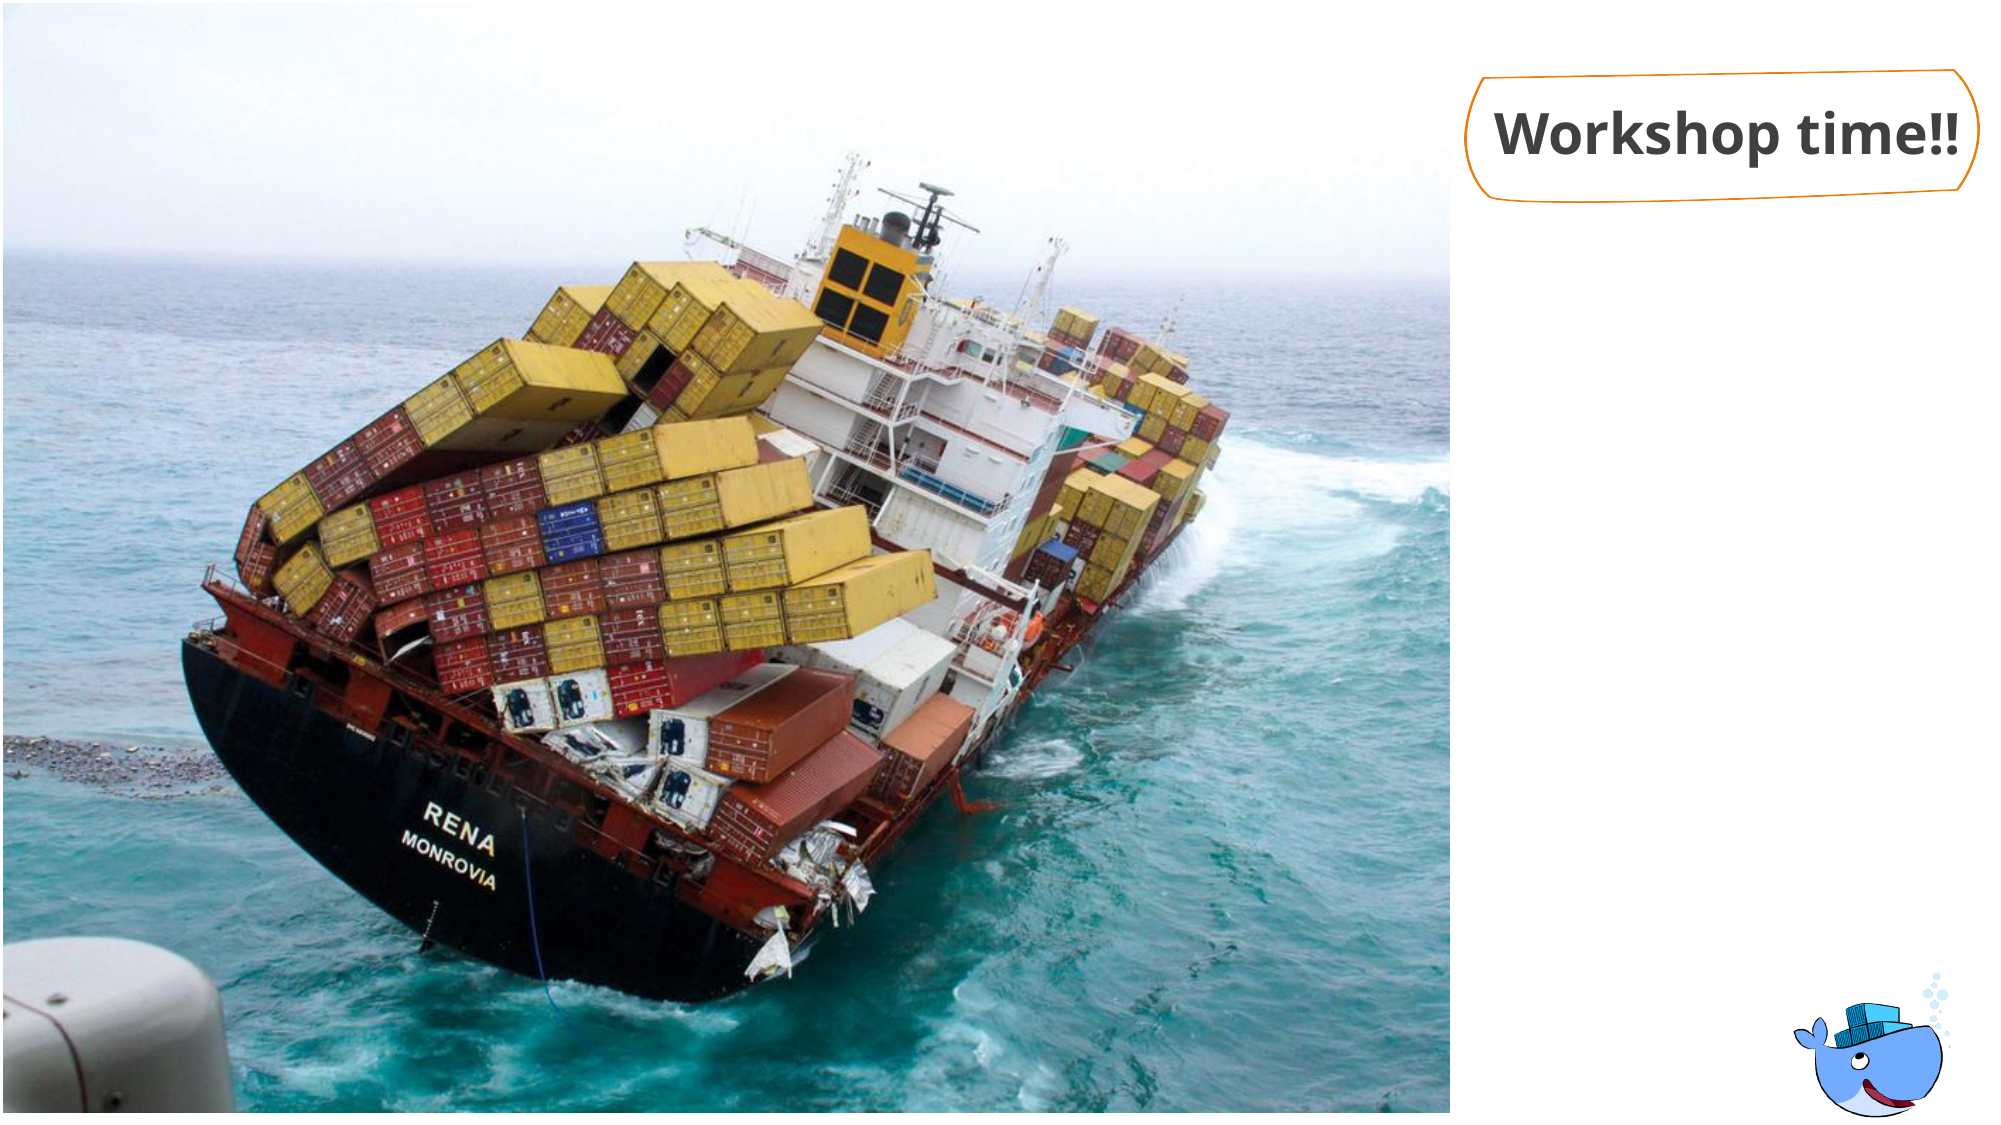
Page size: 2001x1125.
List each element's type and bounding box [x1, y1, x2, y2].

picture [1752, 967, 2000, 1124]
picture [3, 3, 1450, 1113]
picture [1464, 69, 1980, 203]
